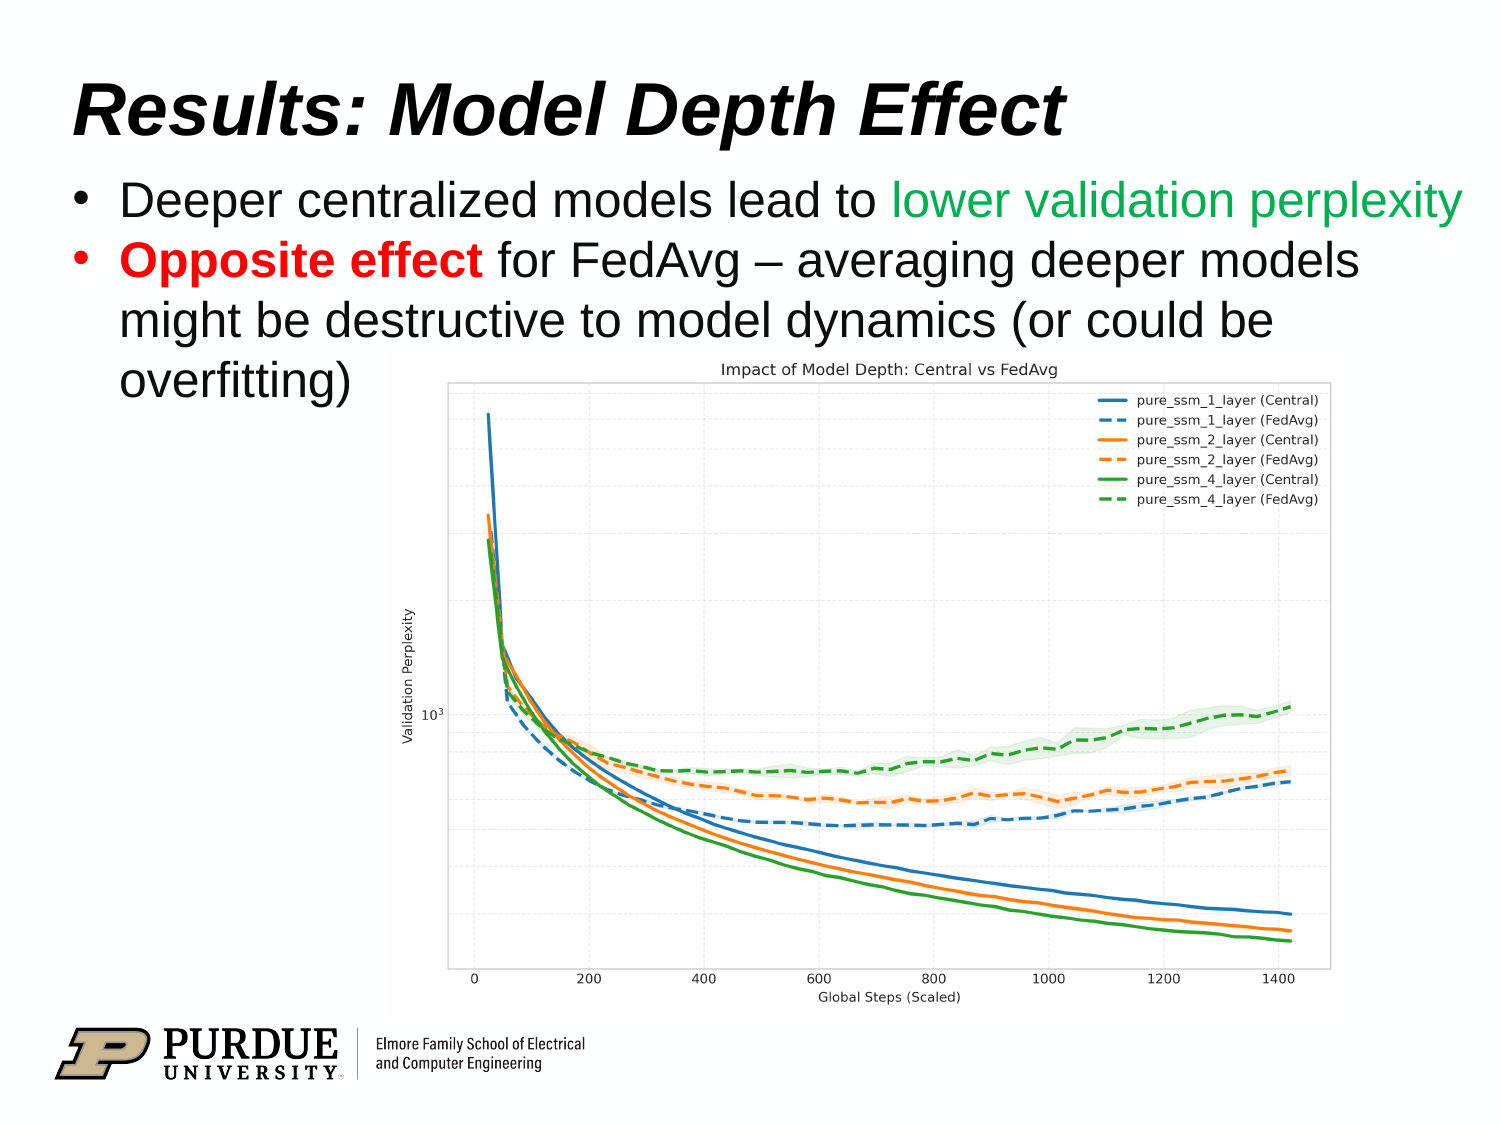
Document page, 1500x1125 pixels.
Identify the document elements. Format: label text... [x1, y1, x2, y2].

picture [386, 349, 1345, 1020]
text_box Deeper centralized models lead to lower validation perplexity Opposite effect for FedAvg – averaging deeper models might be destructive to model dynamics (or could be overfitting) [57, 159, 1500, 535]
picture [54, 1025, 593, 1083]
title Results: Model Depth Effect [57, 63, 1444, 159]
